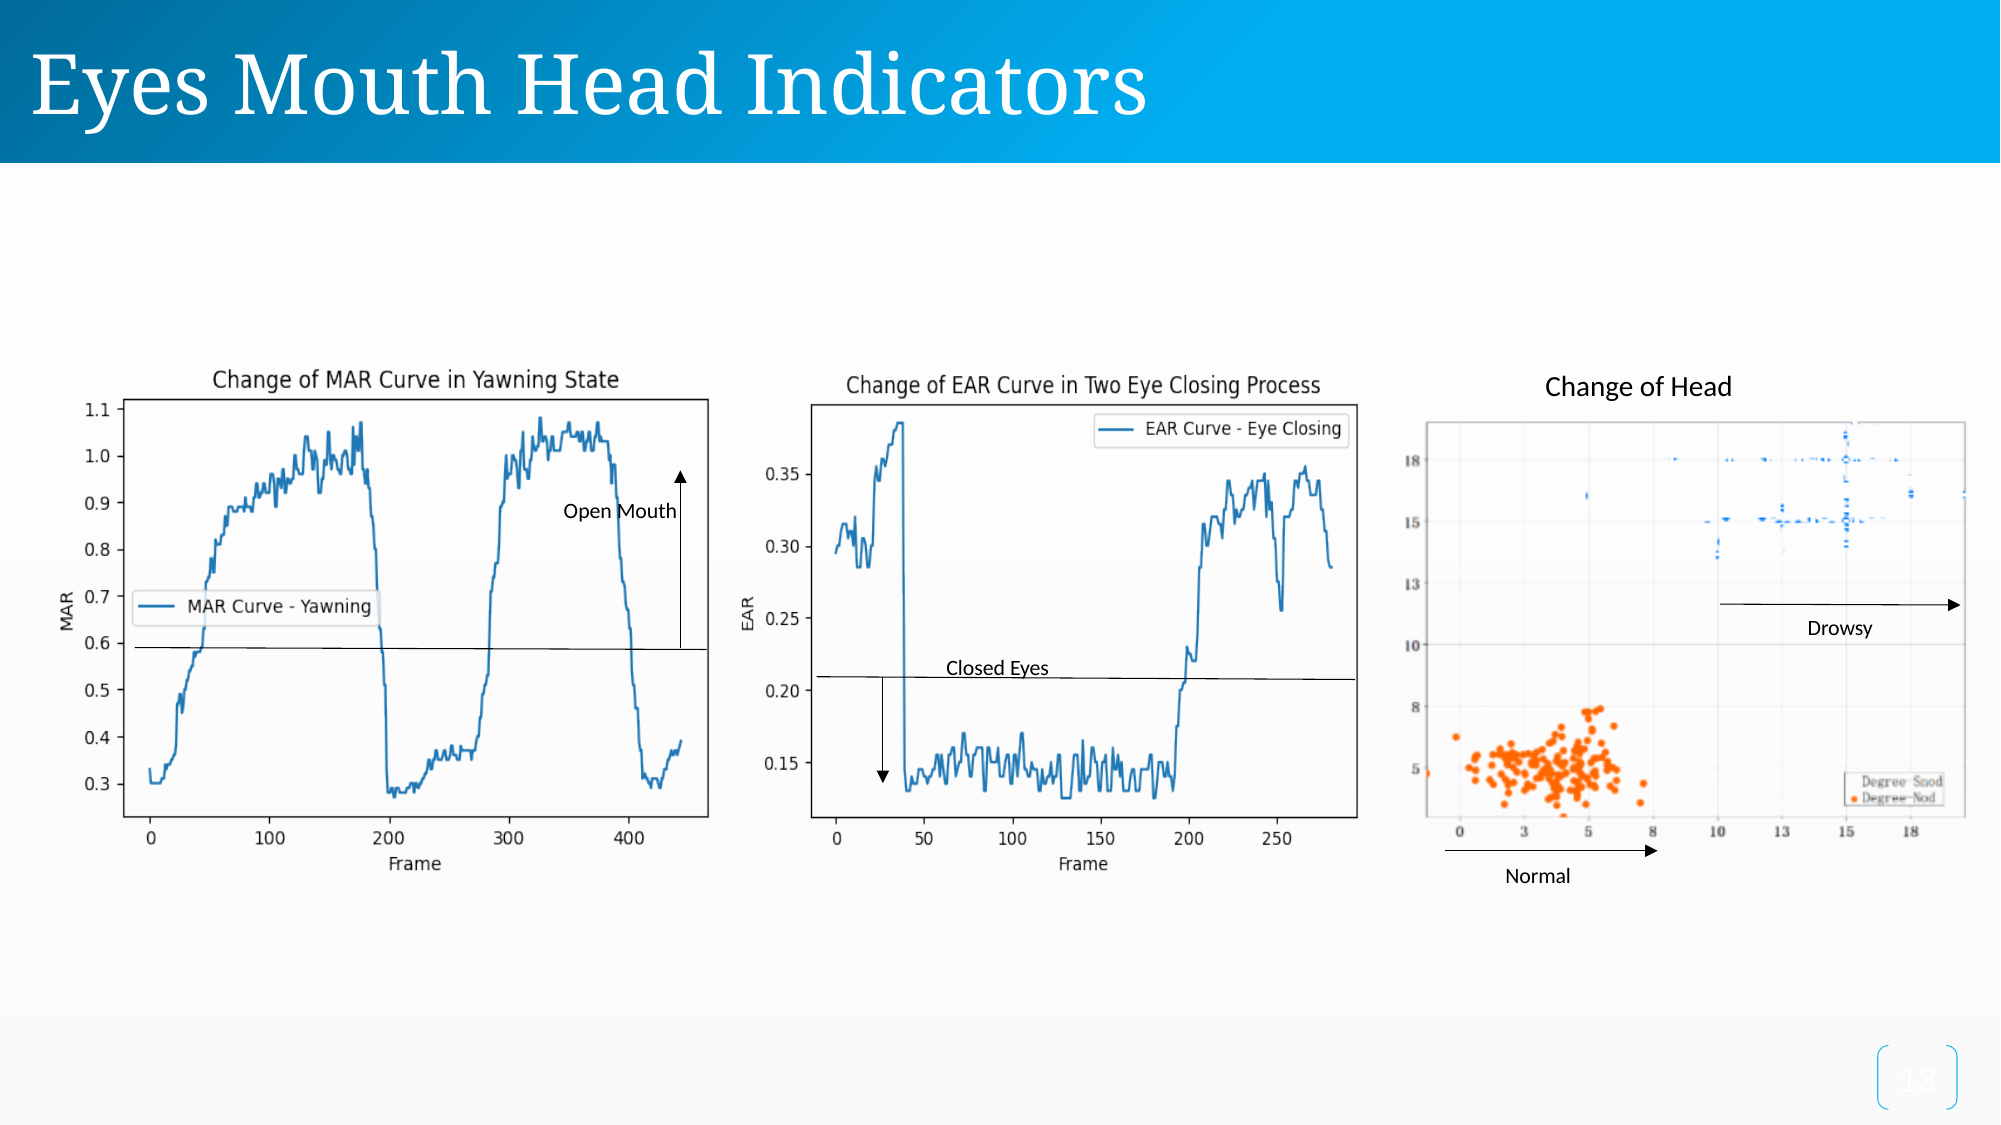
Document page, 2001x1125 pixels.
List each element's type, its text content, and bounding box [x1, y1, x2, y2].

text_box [883, 676, 1355, 680]
text_box [0, 0, 2000, 163]
picture [29, 334, 2000, 876]
text_box Eyes Mouth Head Indicators [15, 23, 1709, 239]
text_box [816, 676, 882, 680]
text_box 13 [1877, 1044, 1958, 1110]
text_box Change of Head [1487, 360, 1792, 390]
text_box Normal [1490, 854, 1587, 896]
